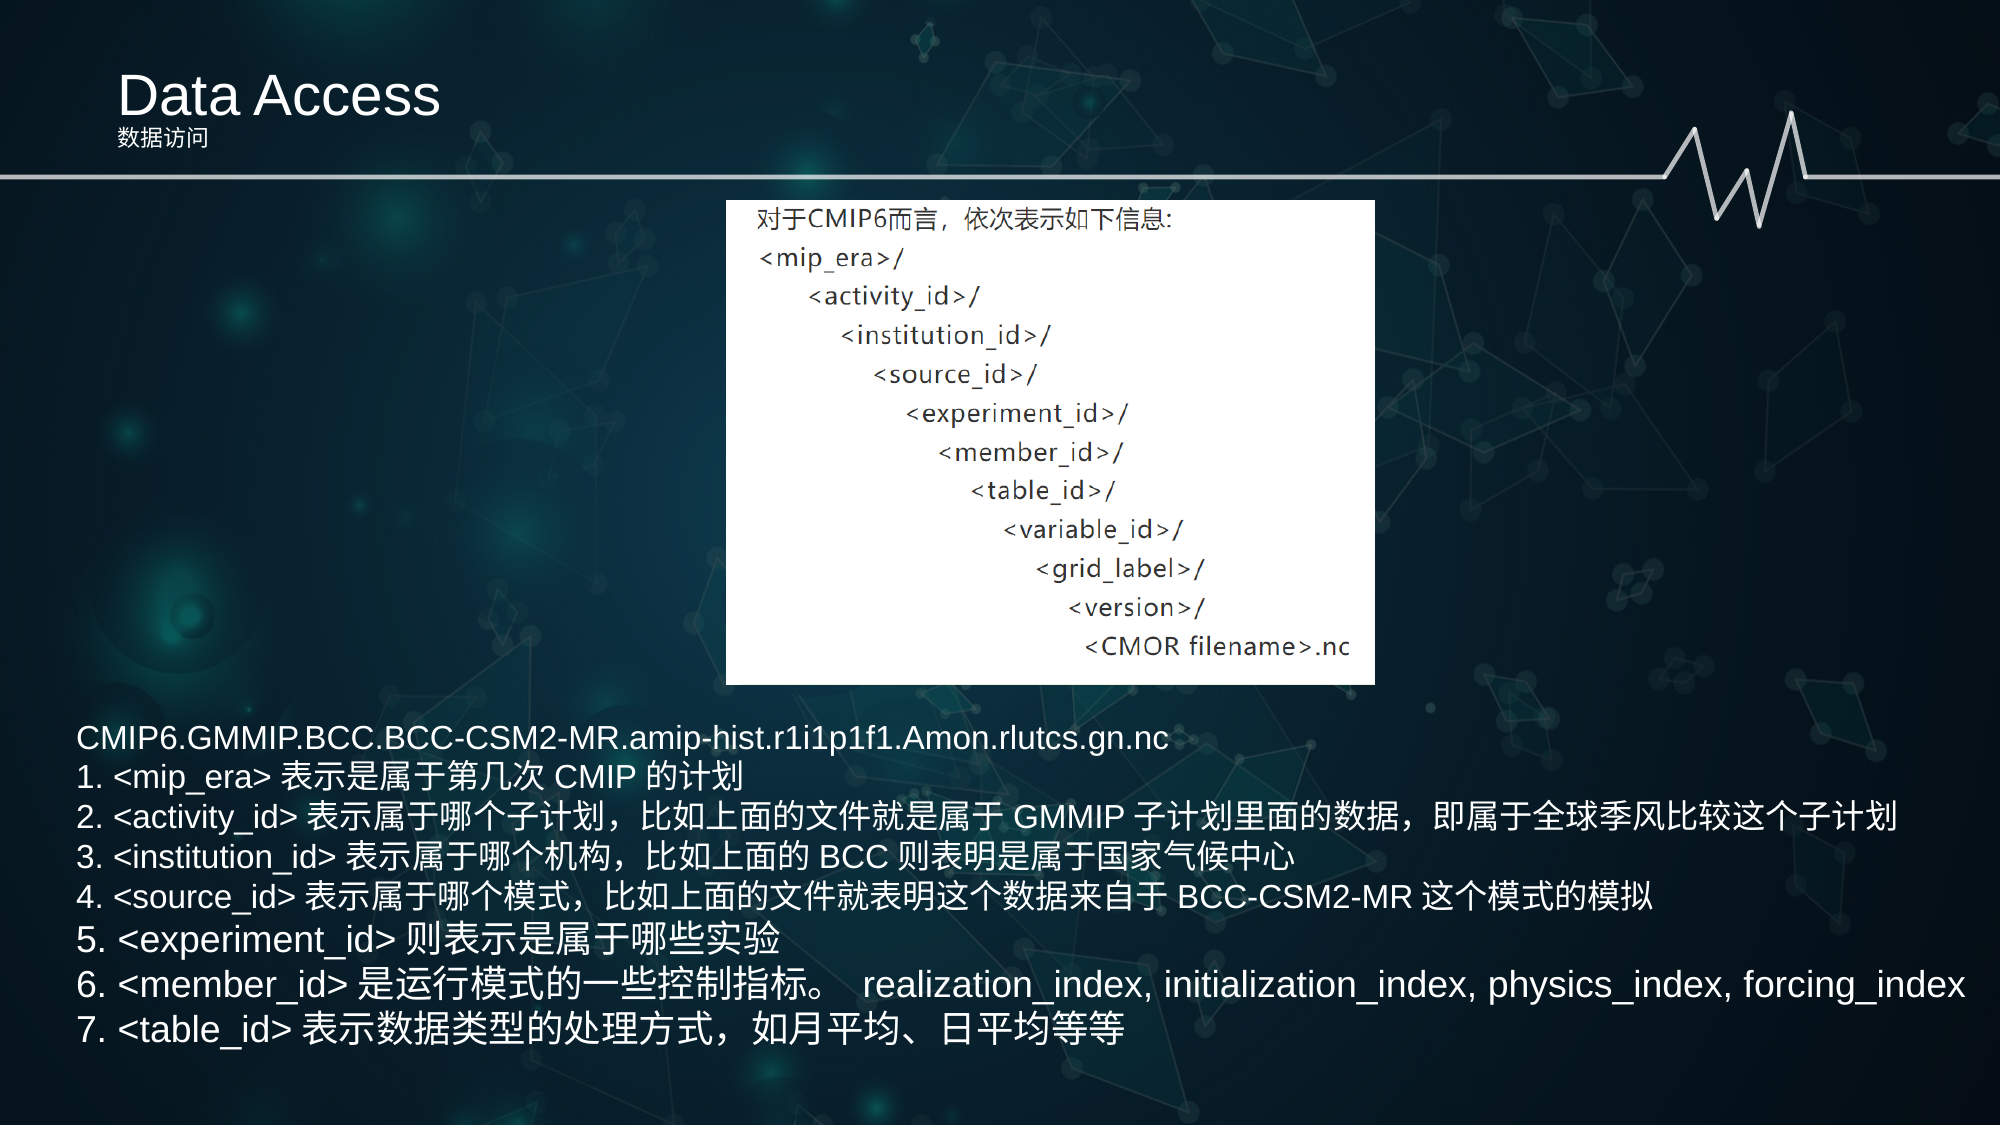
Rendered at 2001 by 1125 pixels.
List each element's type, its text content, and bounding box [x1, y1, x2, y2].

picture [0, 200, 2000, 1125]
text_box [0, 112, 2000, 227]
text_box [102, 49, 755, 158]
text_box CMIP6.GMMIP.BCC.BCC-CSM2-MR.amip-hist.r1i1p1f1.Amon.rlutcs.gn.nc 1. <mip_era>表示是属于第几次CMIP的计划 2. <activity_id>表示属于哪个子计划，比如上面的文件就是属于GMMIP子计划里面的数据，即属于全球季风比较这个子计划 3. <institution_id>表示属于哪个机构，比如上面的BCC则表明是属于国家气候中心 4. <source_id>表示属于哪个模式，比如上面的文件就表明这个数据来自于BCC-CSM2-MR这个模式的模拟 5. <experiment_id>则表示是属于哪些实验 6. <member_id>是运行模式的一些控制指标。 realization_index, initialization_index, physics_index, forcing_index 7. <table_id>表示数据类型的处理方式，如月平均、日平均等等 [61, 708, 2000, 1058]
picture [0, 0, 2000, 112]
